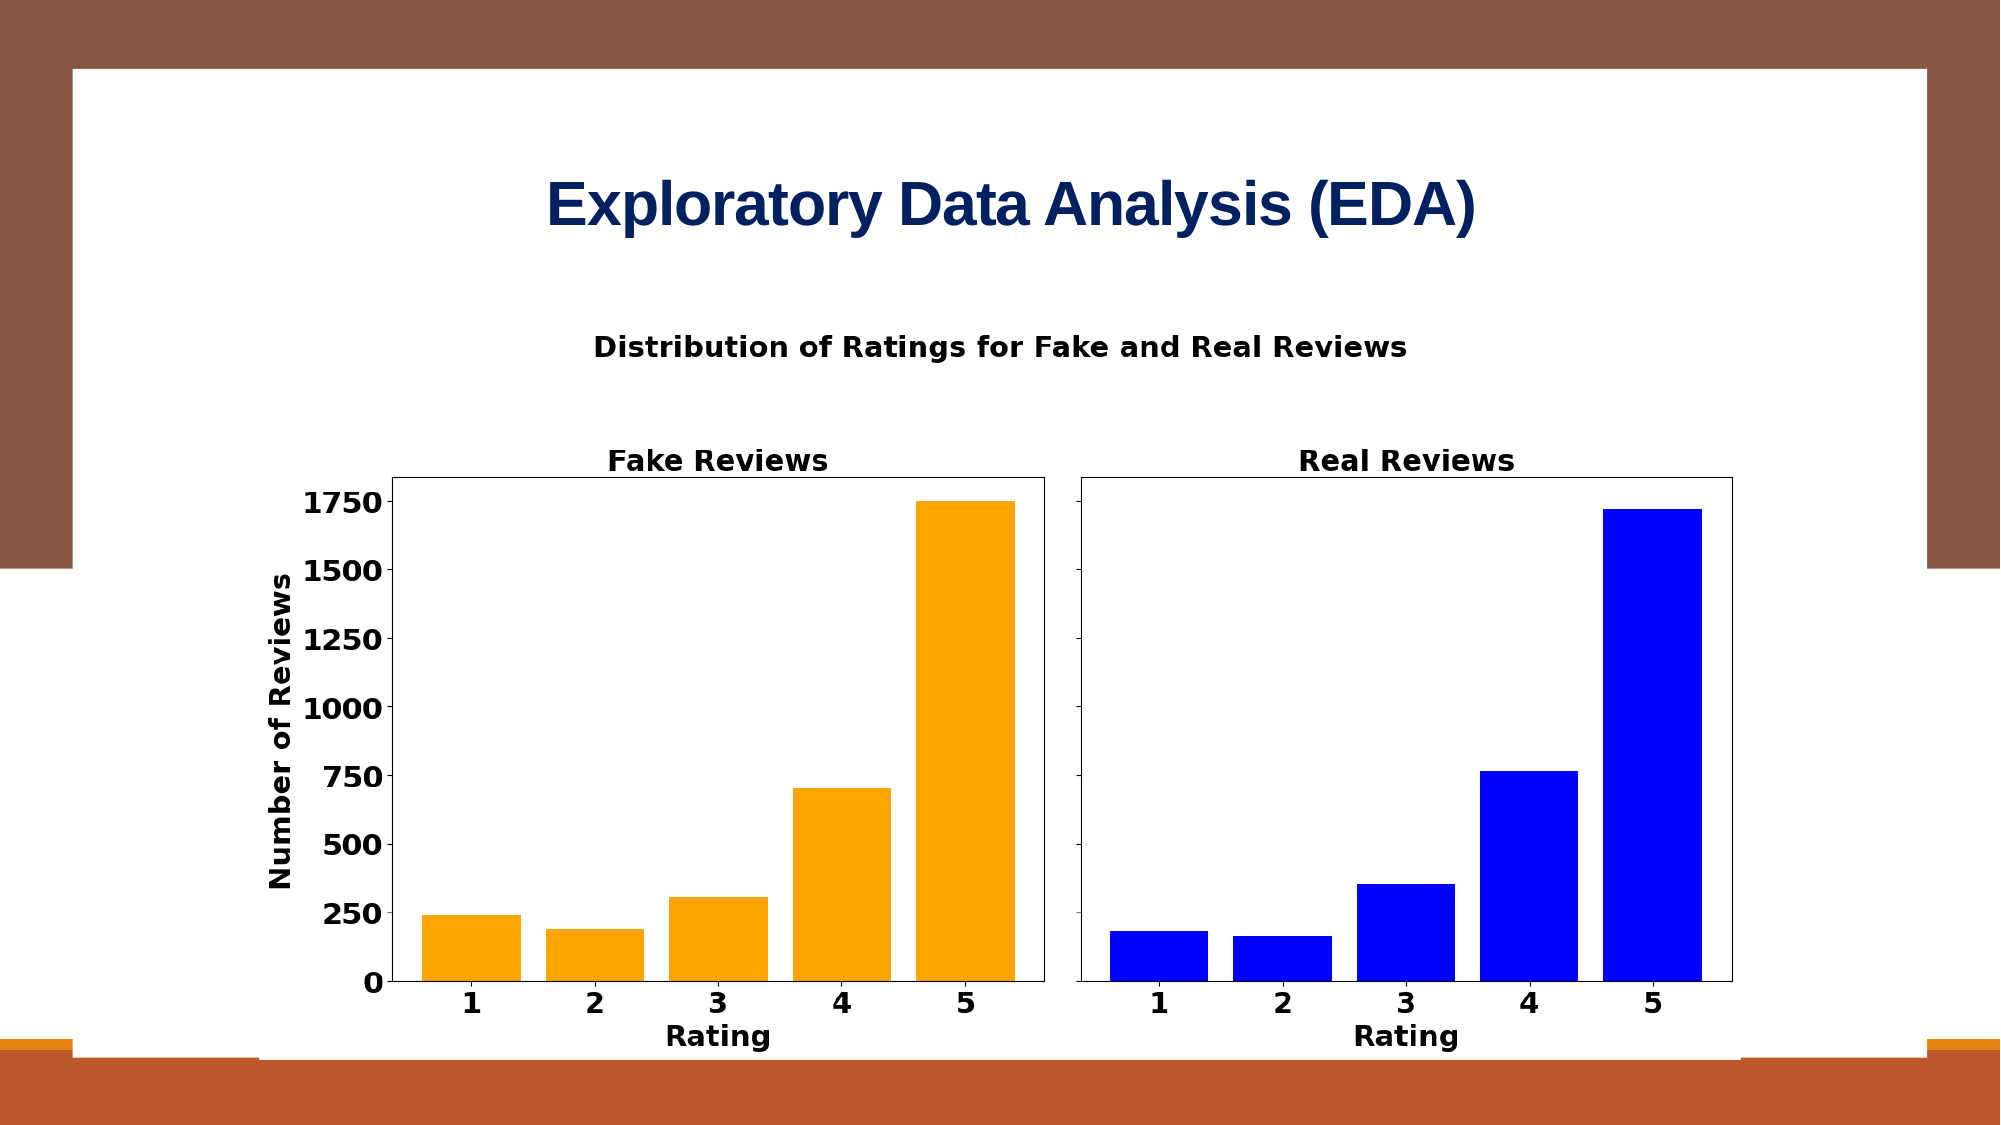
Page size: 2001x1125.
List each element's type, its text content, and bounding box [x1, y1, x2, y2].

title Exploratory Data Analysis (EDA) [150, 72, 1875, 239]
picture [258, 325, 1742, 1061]
